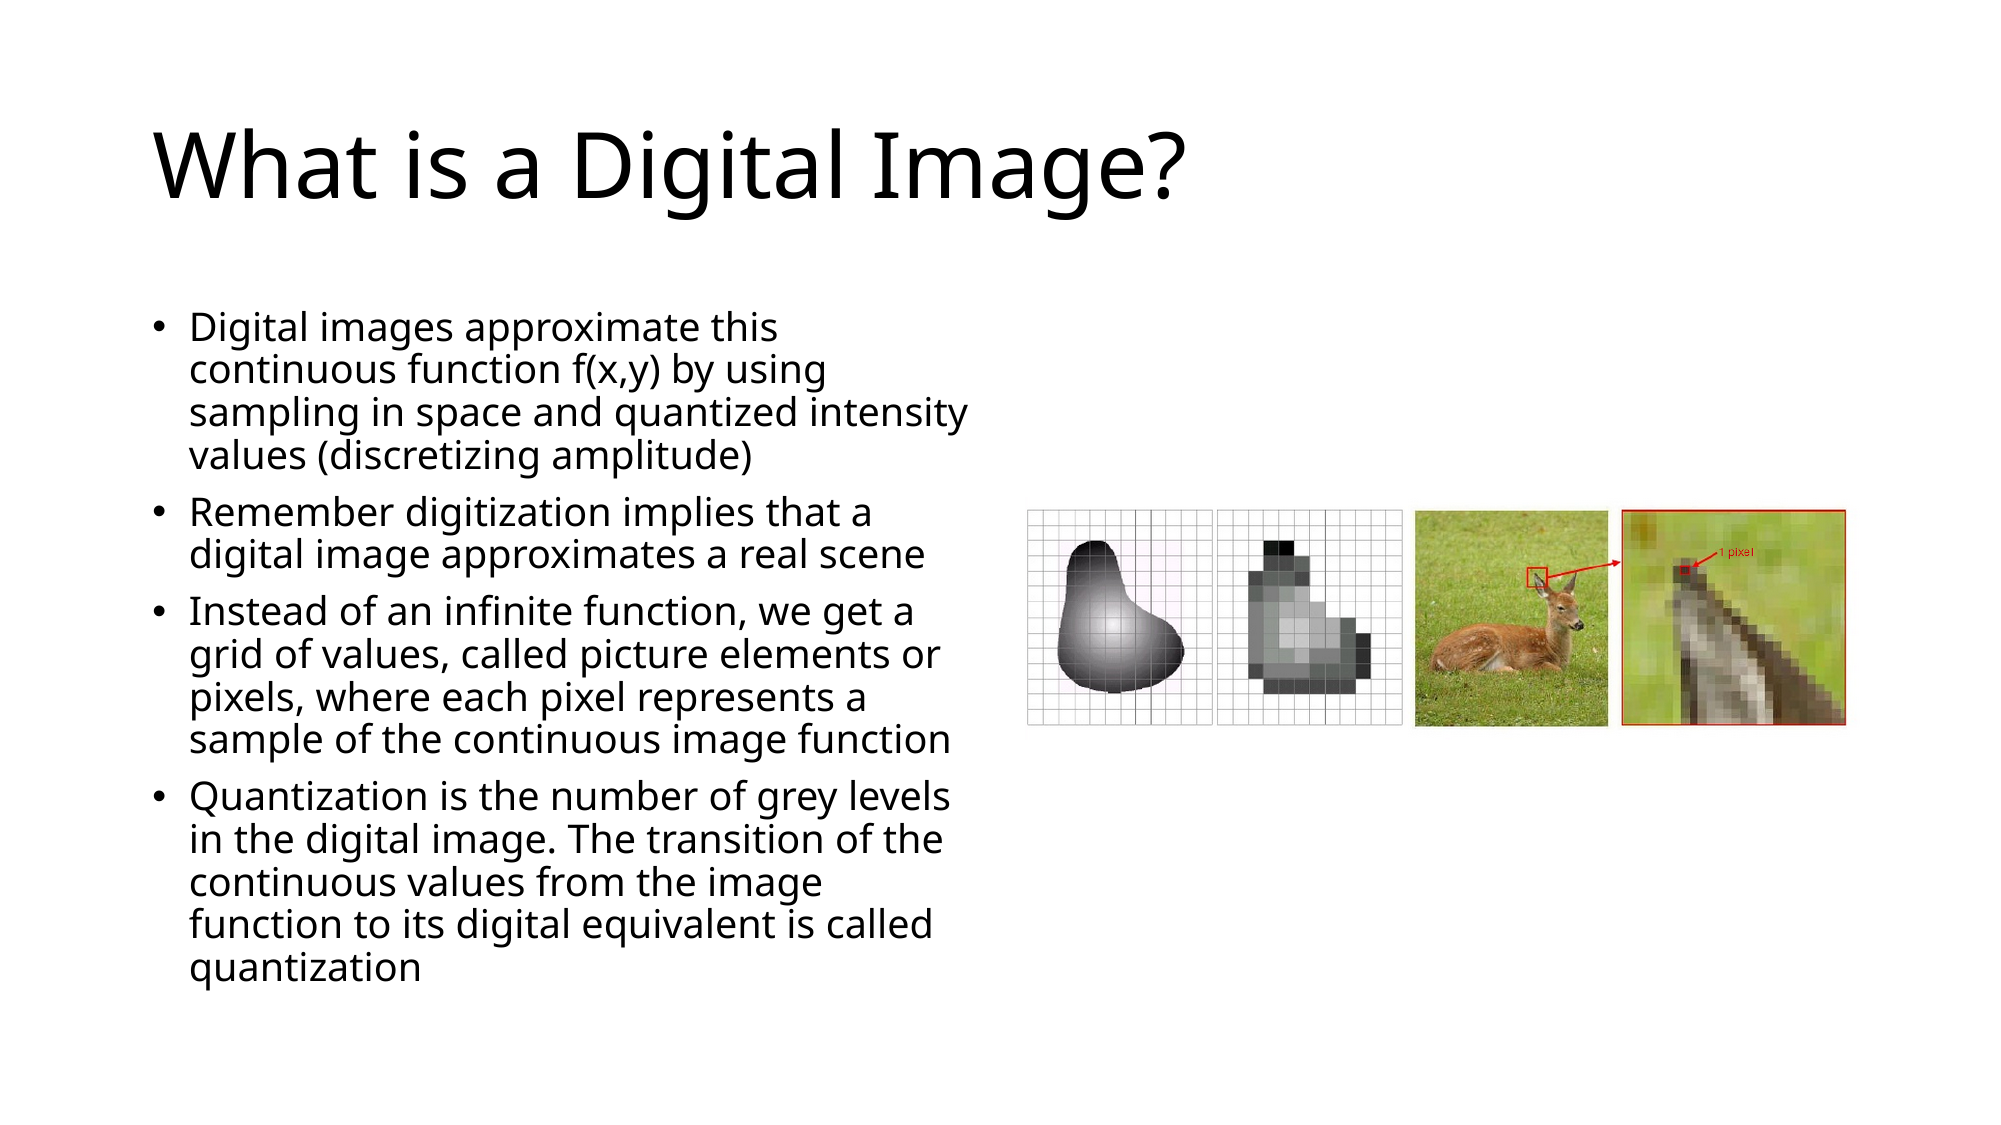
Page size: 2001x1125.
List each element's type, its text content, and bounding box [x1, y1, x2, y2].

title What is a Digital Image? [137, 59, 1863, 278]
picture [1024, 496, 1864, 741]
list Digital images approximate this continuous function f(x,y) by using sampling in space and quantized intensity values (discretizing amplitude) Remember digitization implies that a digital image approximates a real scene Instead of an infinite function, we get a grid of values, called picture elements or pixels, where each pixel represents a sample of the continuous image function Quantization is the number of grey levels in the digital image. The transition of the continuous values from the image function to its digital equivalent is called quantization [137, 299, 988, 1014]
